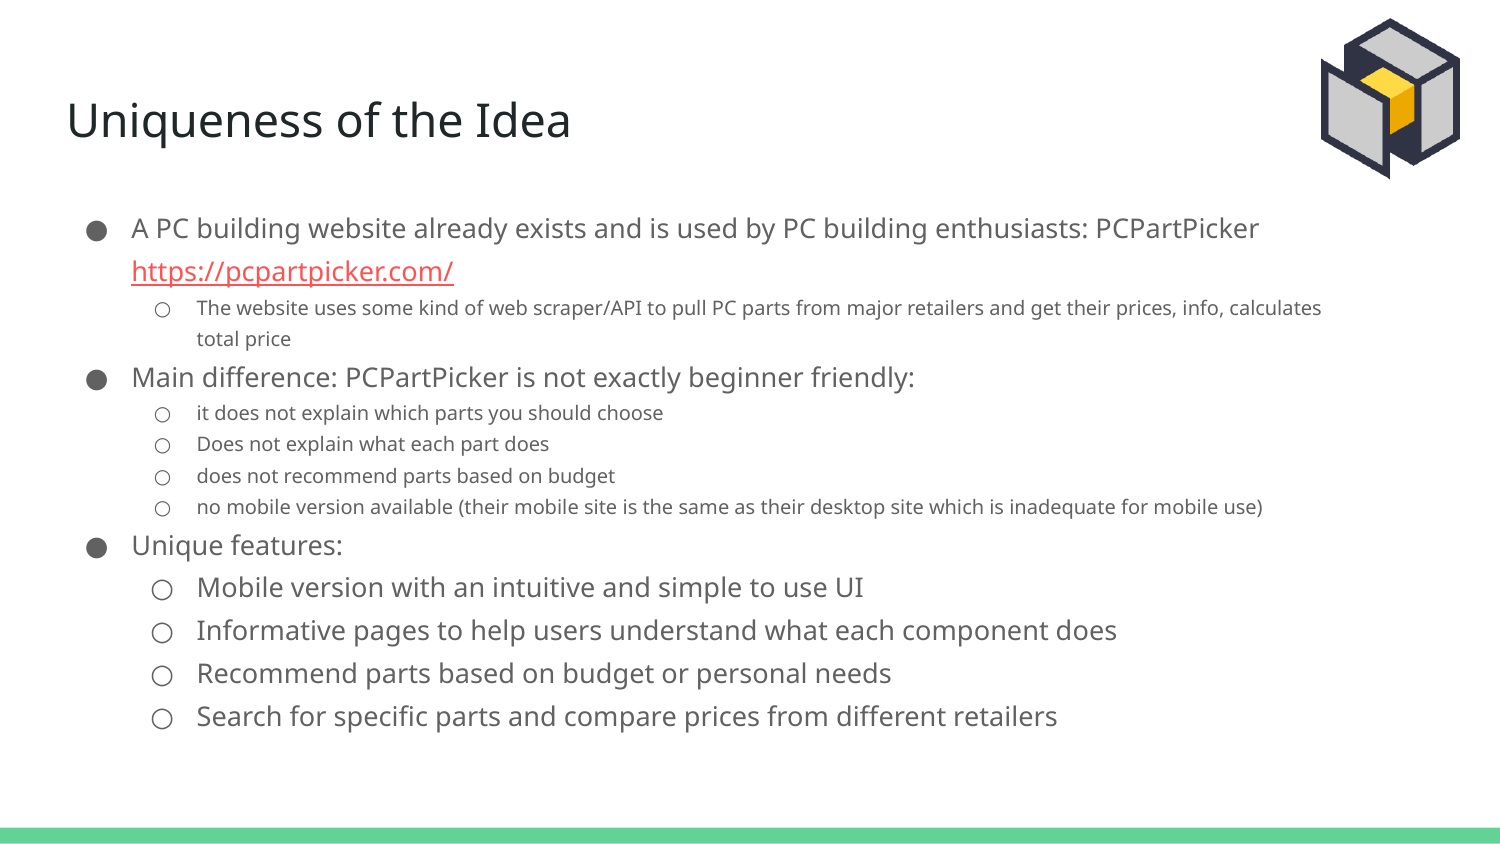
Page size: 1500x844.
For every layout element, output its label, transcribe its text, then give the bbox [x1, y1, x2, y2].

title Uniqueness of the Idea [51, 72, 1294, 167]
picture [1299, 7, 1481, 190]
list A PC building website already exists and is used by PC building enthusiasts: PCPartPicker https://pcpartpicker.com/ The website uses some kind of web scraper/API to pull PC parts from major retailers and get their prices, info, calculates total price Main difference: PCPartPicker is not exactly beginner friendly: it does not explain which parts you should choose Does not explain what each part does does not recommend parts based on budget no mobile version available (their mobile site is the same as their desktop site which is inadequate for mobile use) Unique features: Mobile version with an intuitive and simple to use UI Informative pages to help users understand what each component does Recommend parts based on budget or personal needs Search for specific parts and compare prices from different retailers [51, 189, 1384, 750]
